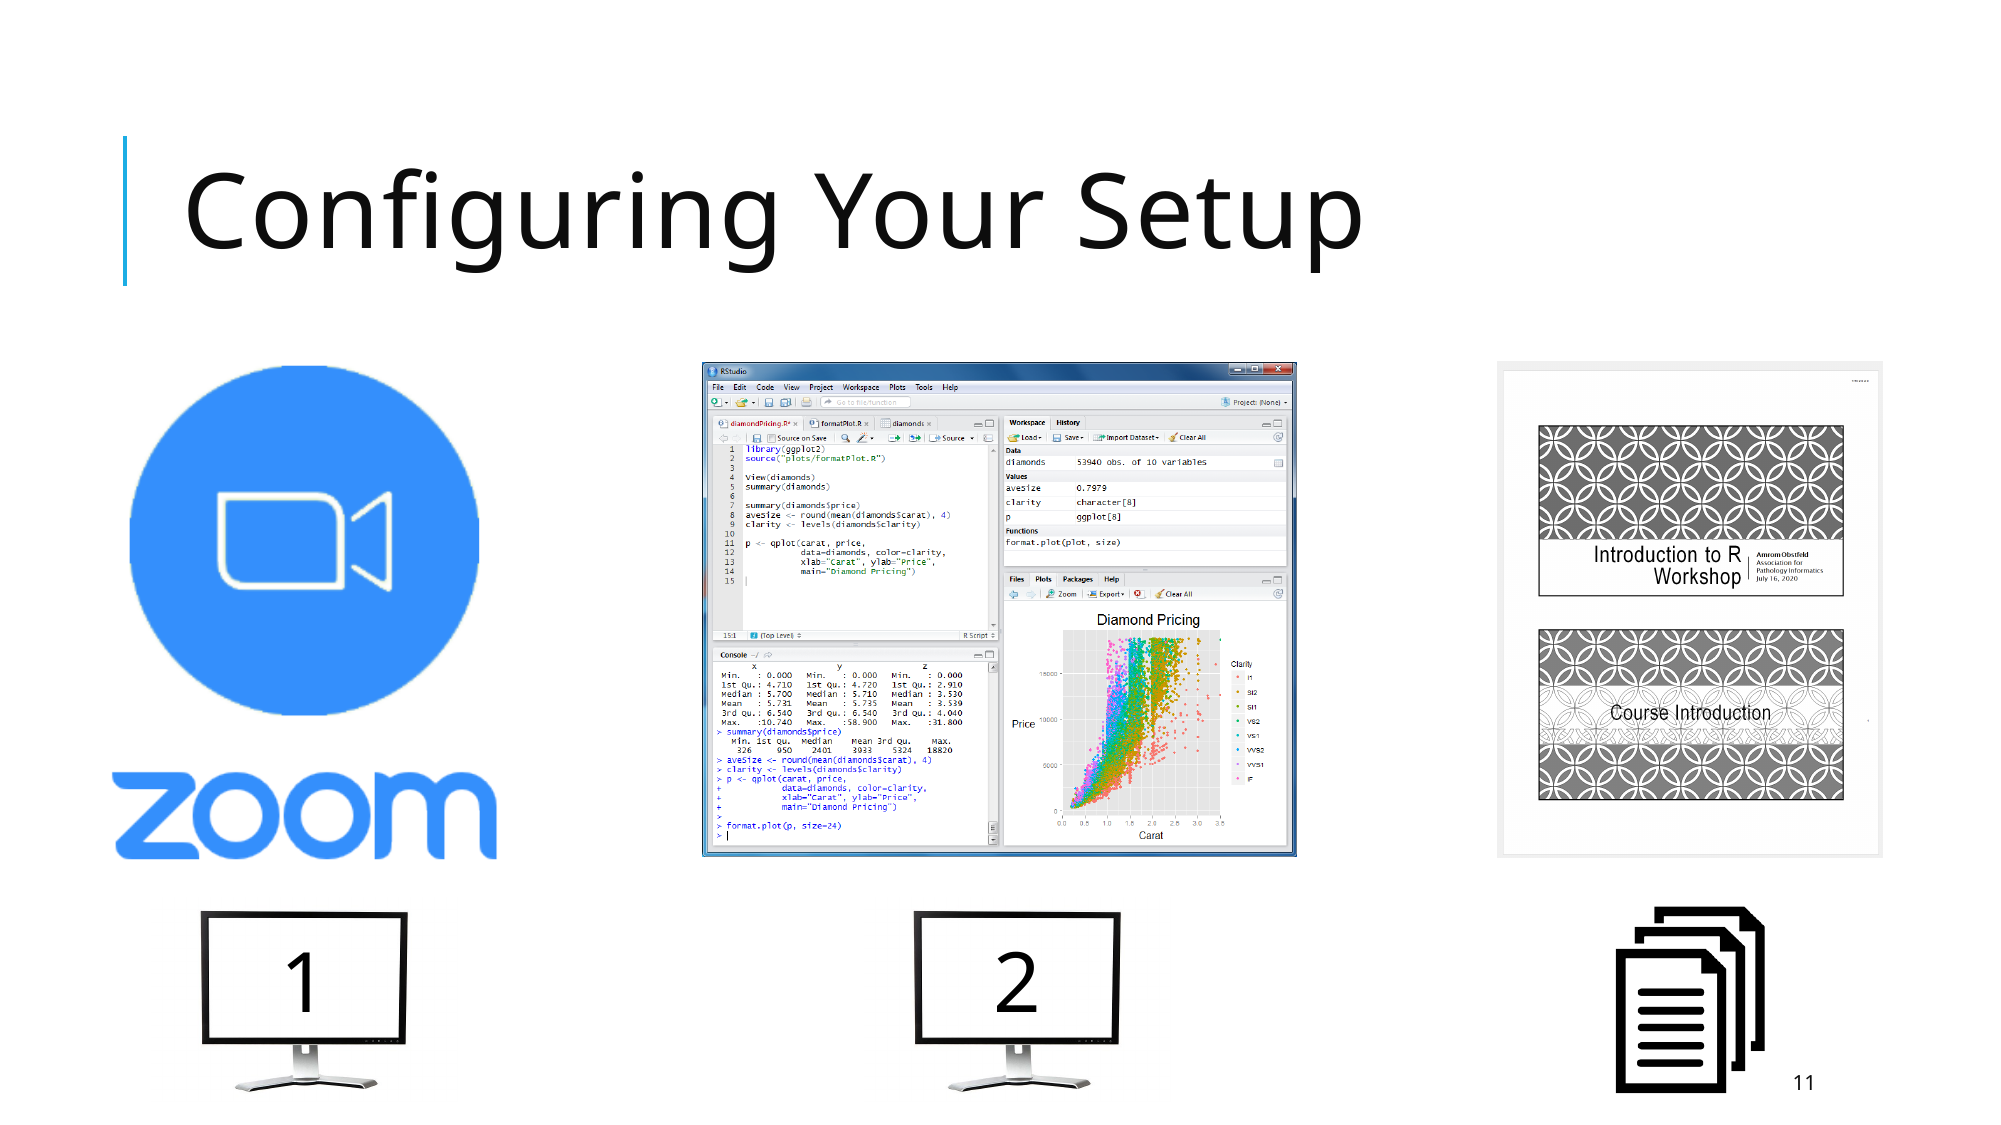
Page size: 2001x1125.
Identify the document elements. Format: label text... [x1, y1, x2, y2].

slide_number 11 [1789, 1061, 1938, 1107]
title Configuring Your Setup [168, 96, 1763, 342]
picture [107, 353, 502, 866]
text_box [151, 897, 1785, 1102]
picture [1497, 360, 1883, 859]
picture [702, 362, 1297, 857]
